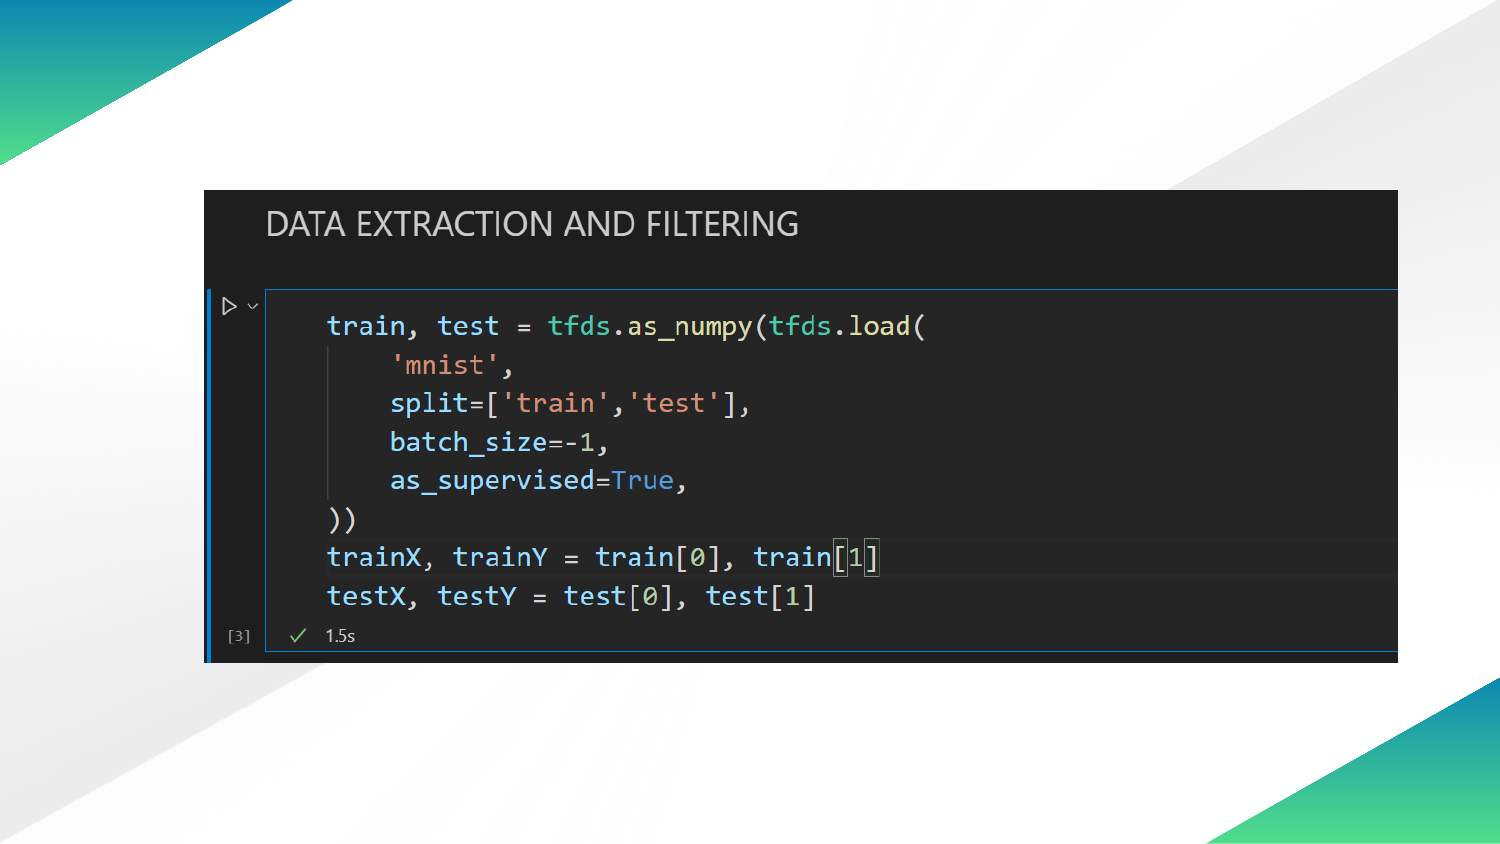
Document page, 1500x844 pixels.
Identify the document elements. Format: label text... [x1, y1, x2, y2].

picture [204, 190, 1398, 664]
slide_number 47 [0, 0, 1500, 844]
